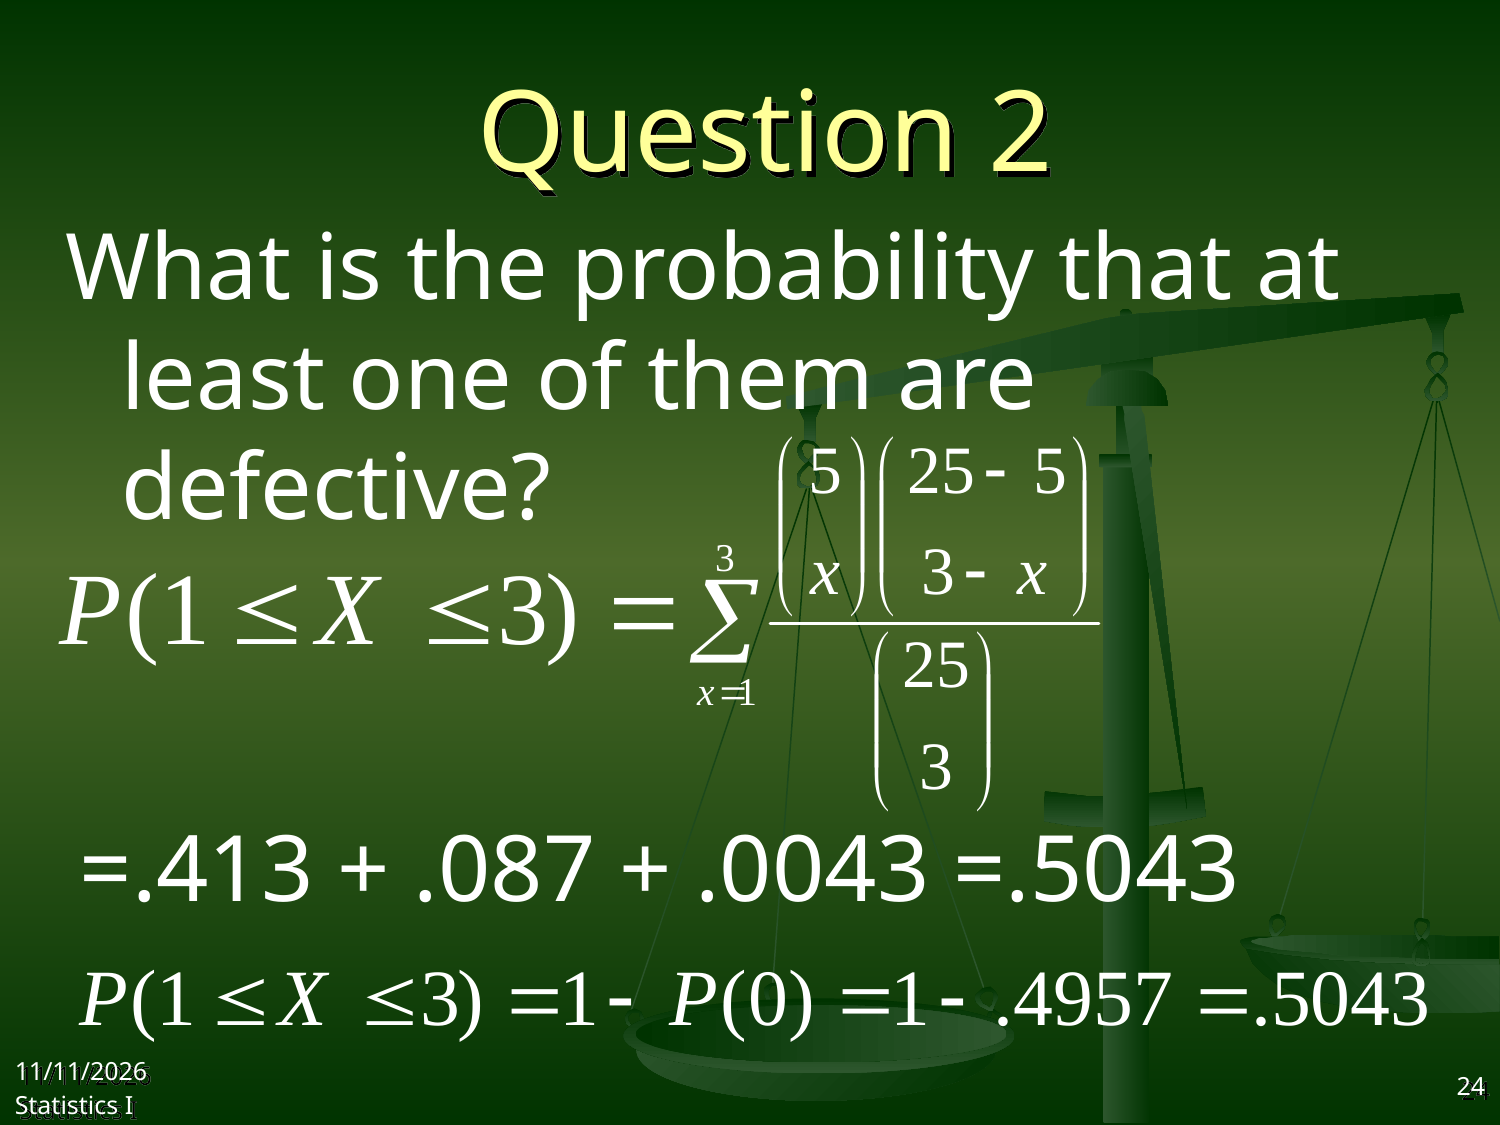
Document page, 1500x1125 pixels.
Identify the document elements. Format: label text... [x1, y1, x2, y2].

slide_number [0, 1049, 351, 1125]
title Question 2 [76, 45, 1454, 209]
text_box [64, 951, 1442, 1059]
slide_number 24 [1149, 1049, 1500, 1125]
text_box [678, 420, 1114, 827]
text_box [41, 550, 682, 688]
list What is the probability that at least one of them are defective? [49, 199, 1444, 426]
text_box =.413 + .087 + .0043 =.5043 [64, 802, 1353, 928]
